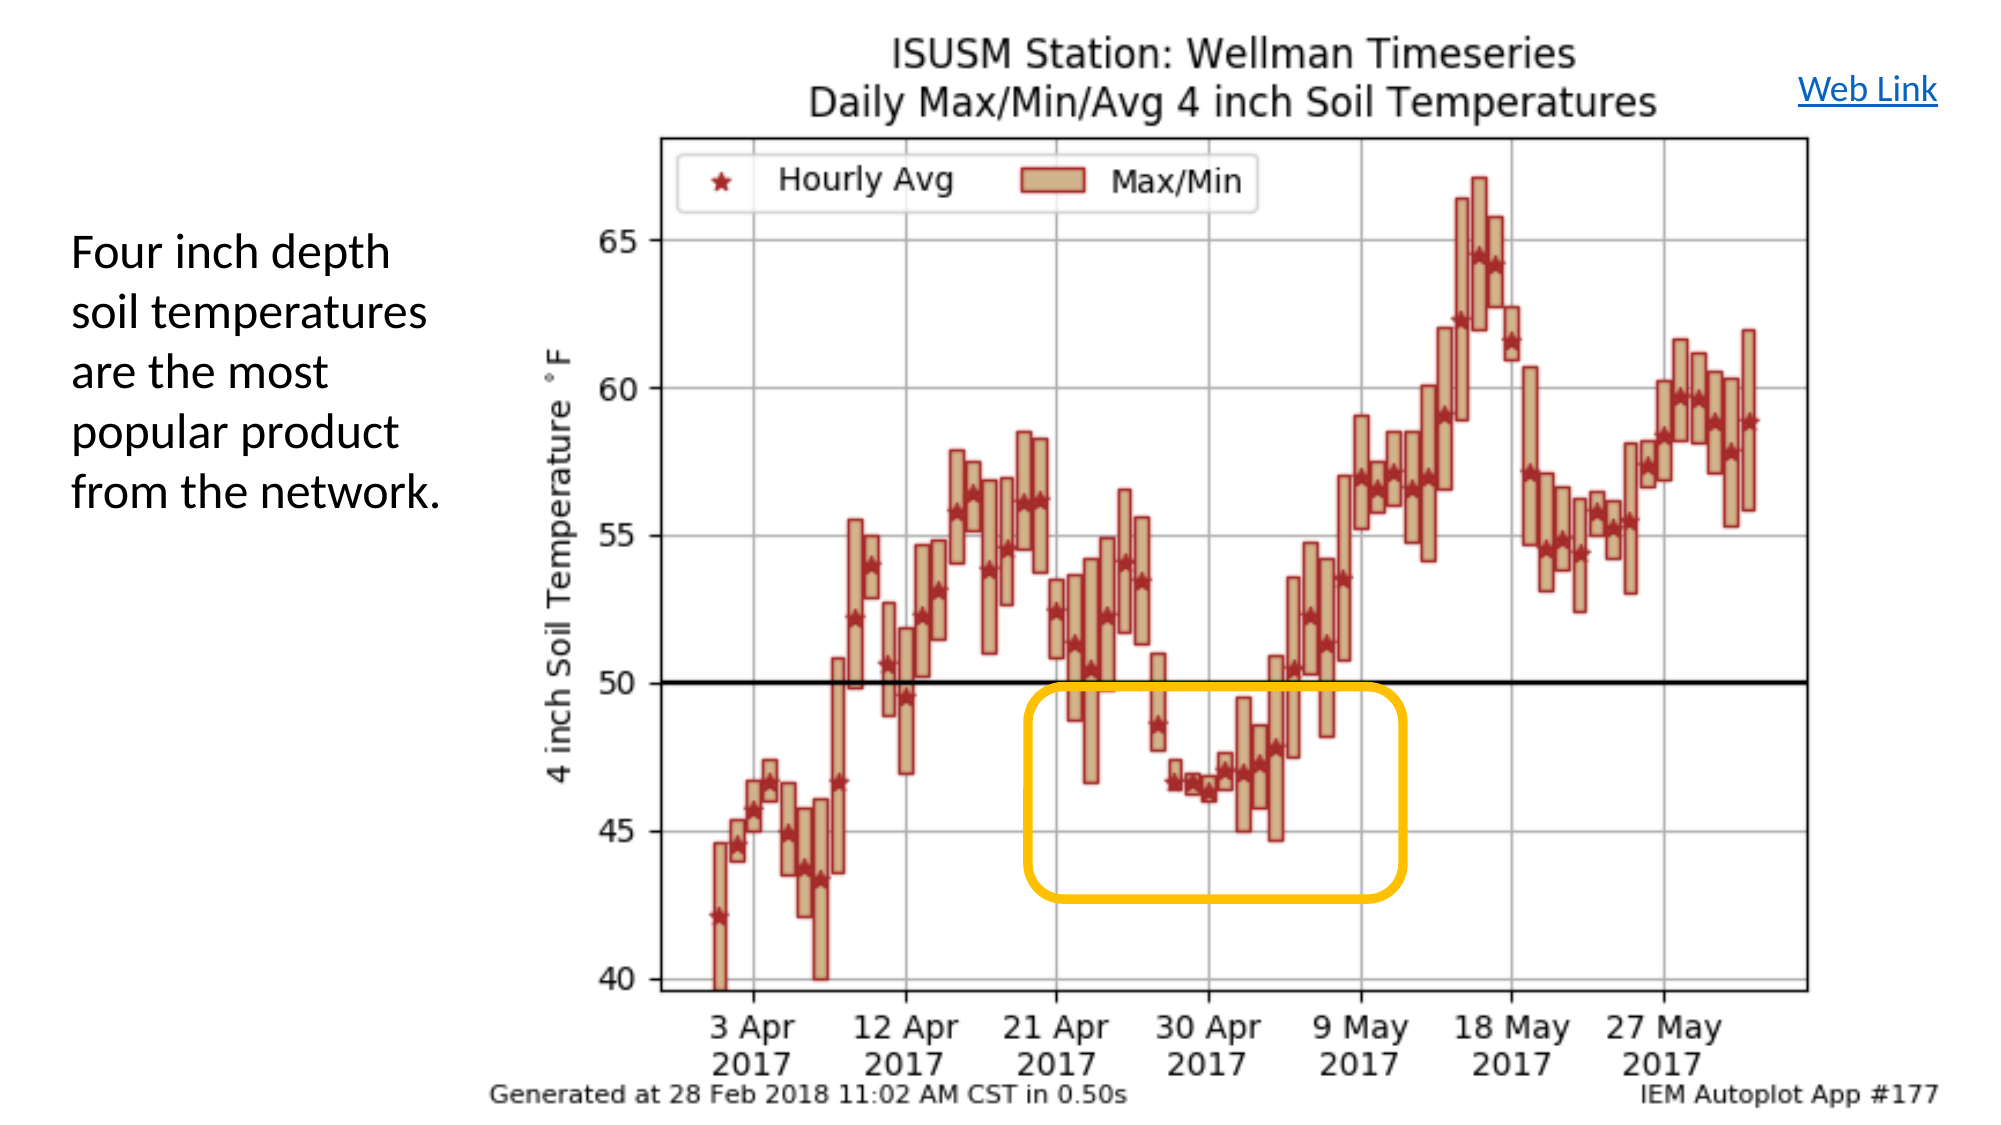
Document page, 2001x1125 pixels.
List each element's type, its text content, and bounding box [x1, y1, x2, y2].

text_box Four inch depth soil temperatures are the most popular product from the network. [56, 210, 476, 526]
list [476, 4, 1955, 1113]
